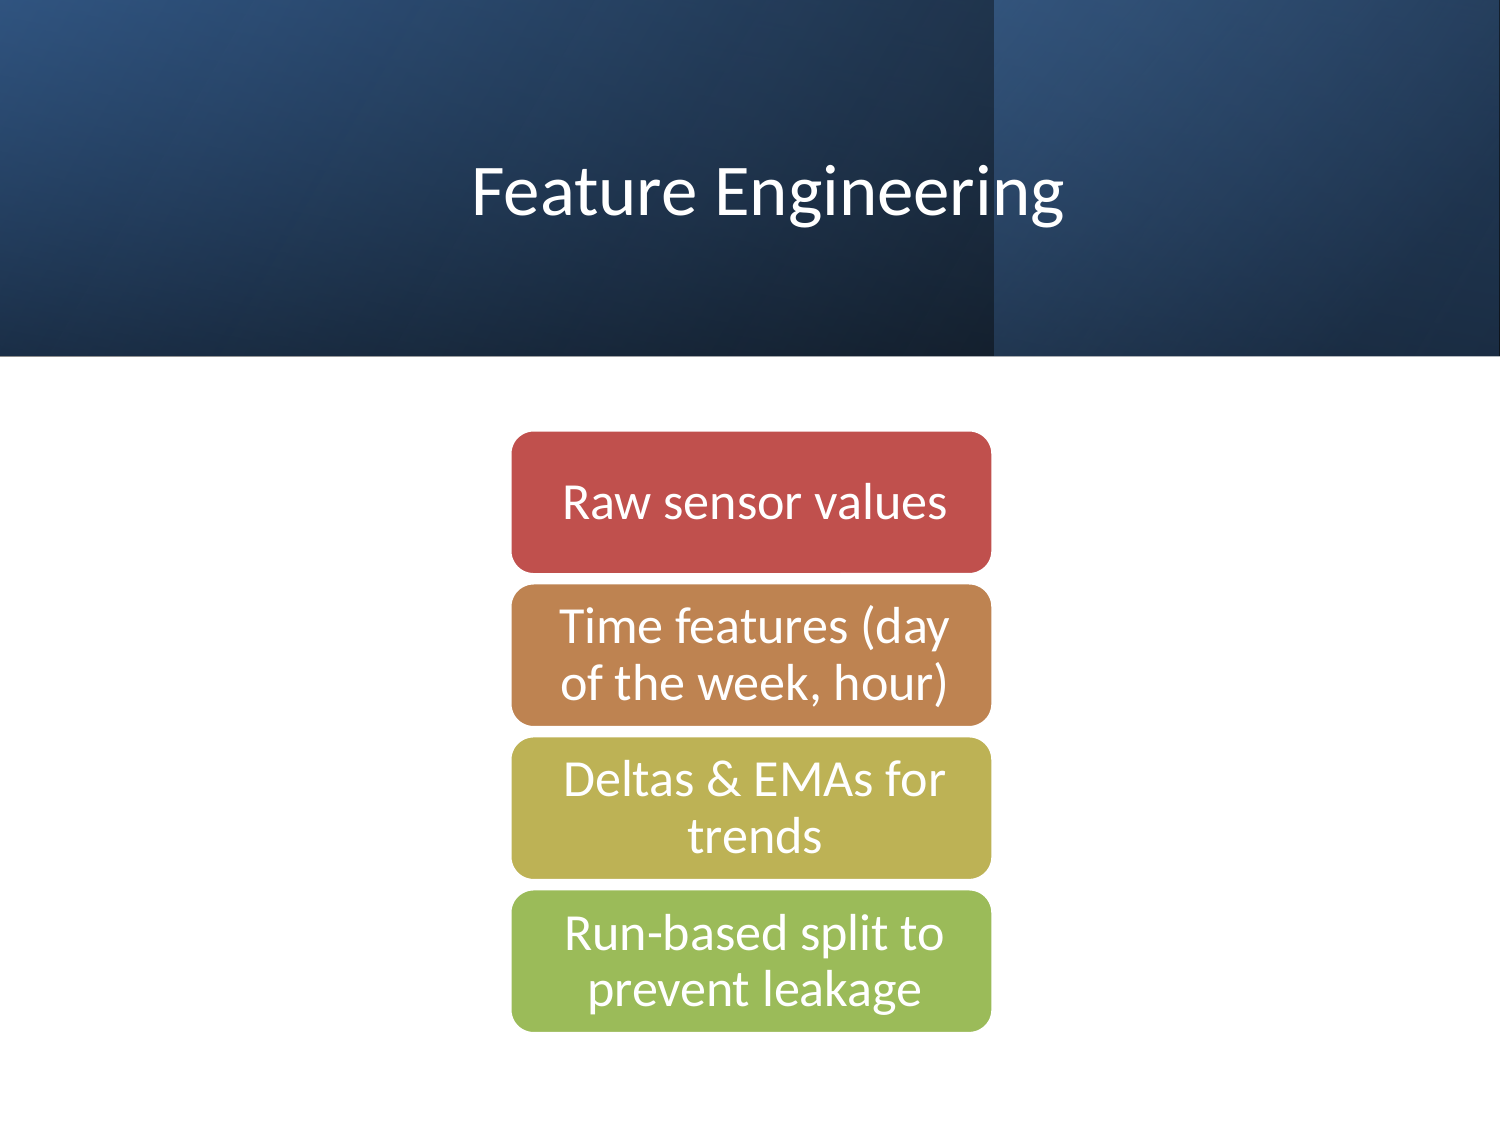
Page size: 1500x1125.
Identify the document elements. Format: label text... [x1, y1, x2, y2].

text_box [0, 0, 1500, 358]
text_box [0, 358, 1500, 1125]
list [78, 428, 1424, 1035]
title Feature Engineering [170, 57, 1366, 316]
